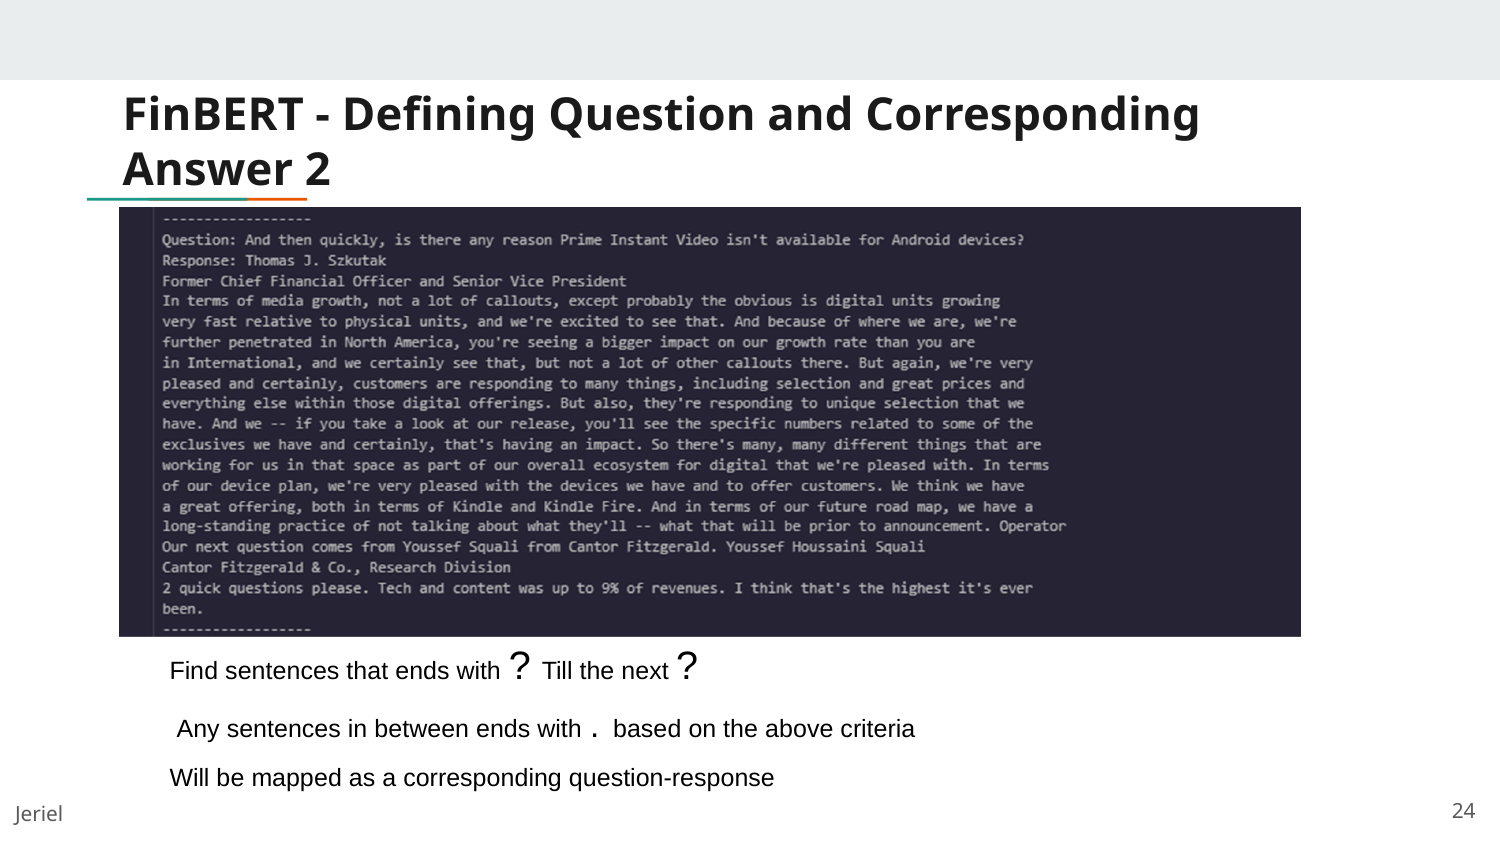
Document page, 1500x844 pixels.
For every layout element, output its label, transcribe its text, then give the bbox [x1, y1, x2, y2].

slide_number ‹#› [1400, 779, 1491, 844]
picture [119, 207, 1301, 637]
title FinBERT - Defining Question and Corresponding Answer 2 [107, 70, 1369, 210]
text_box Find sentences that ends with ? Till the next ? Any sentences in between ends with . based on the above criteria Will be mapped as a corresponding question-response [154, 645, 1181, 810]
slide_number Jeriel [0, 779, 125, 844]
